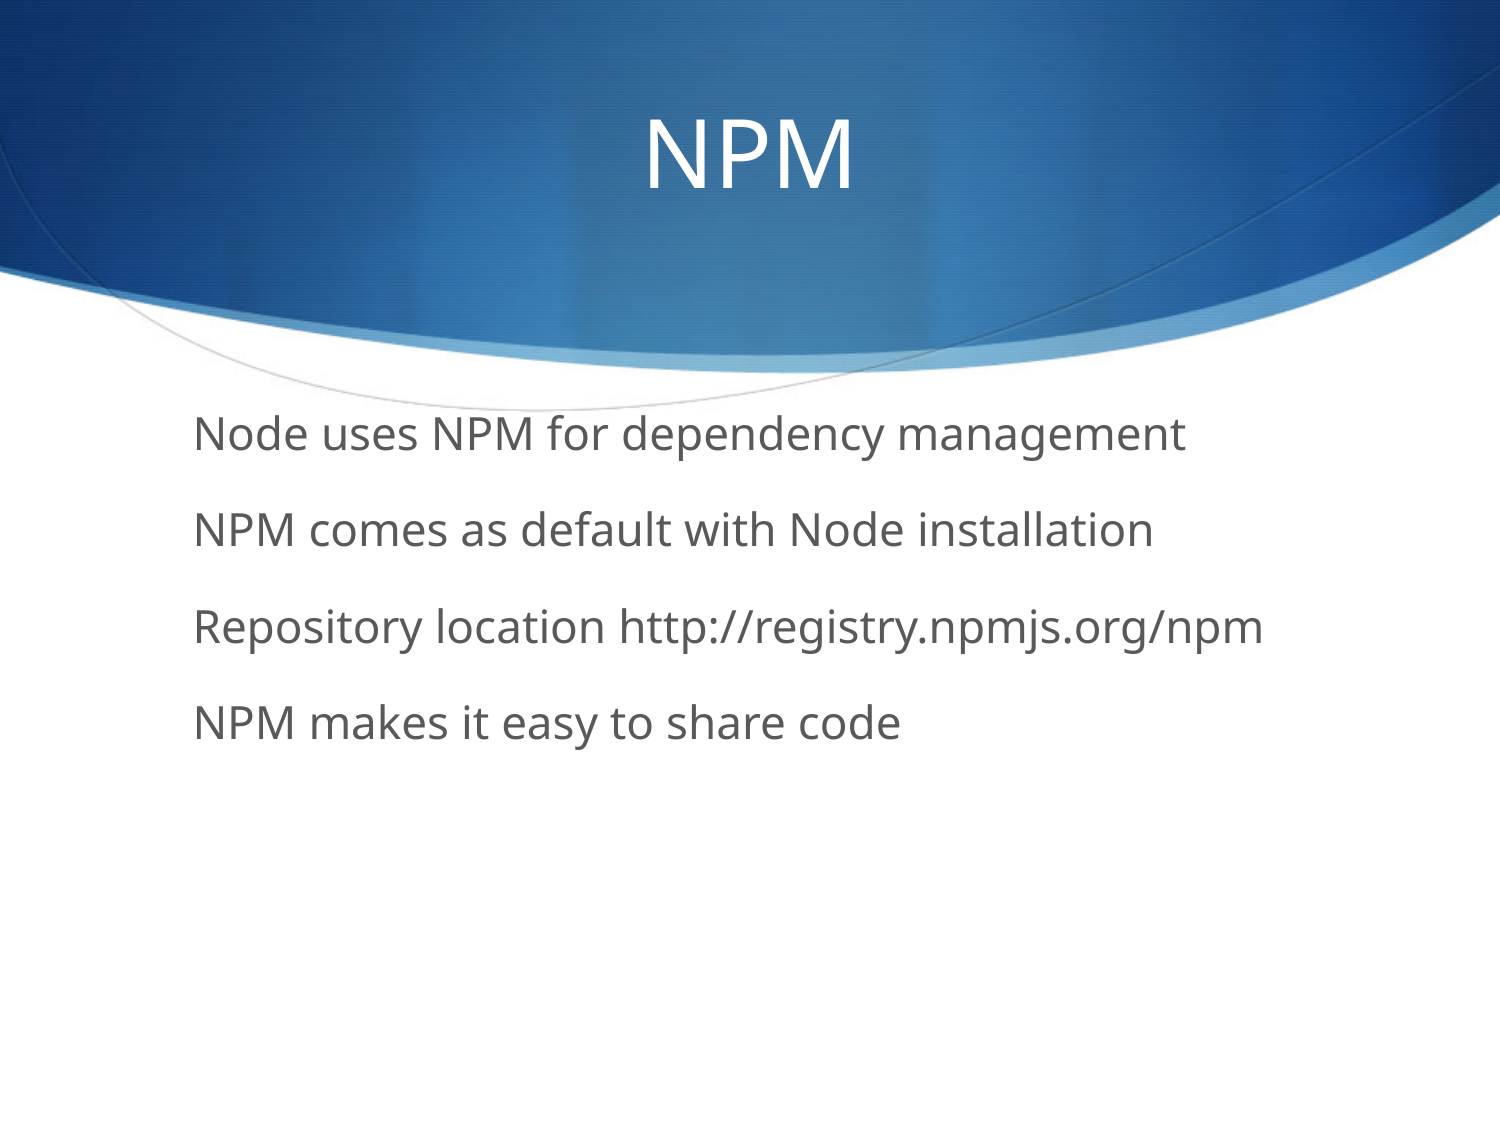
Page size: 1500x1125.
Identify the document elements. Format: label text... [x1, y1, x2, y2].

text_box NPM [75, 56, 1425, 244]
text_box Node uses NPM for dependency management NPM comes as default with Node installation Repository location http://registry.npmjs.org/npm NPM makes it easy to share code [121, 396, 1379, 991]
picture [0, 0, 1500, 1125]
